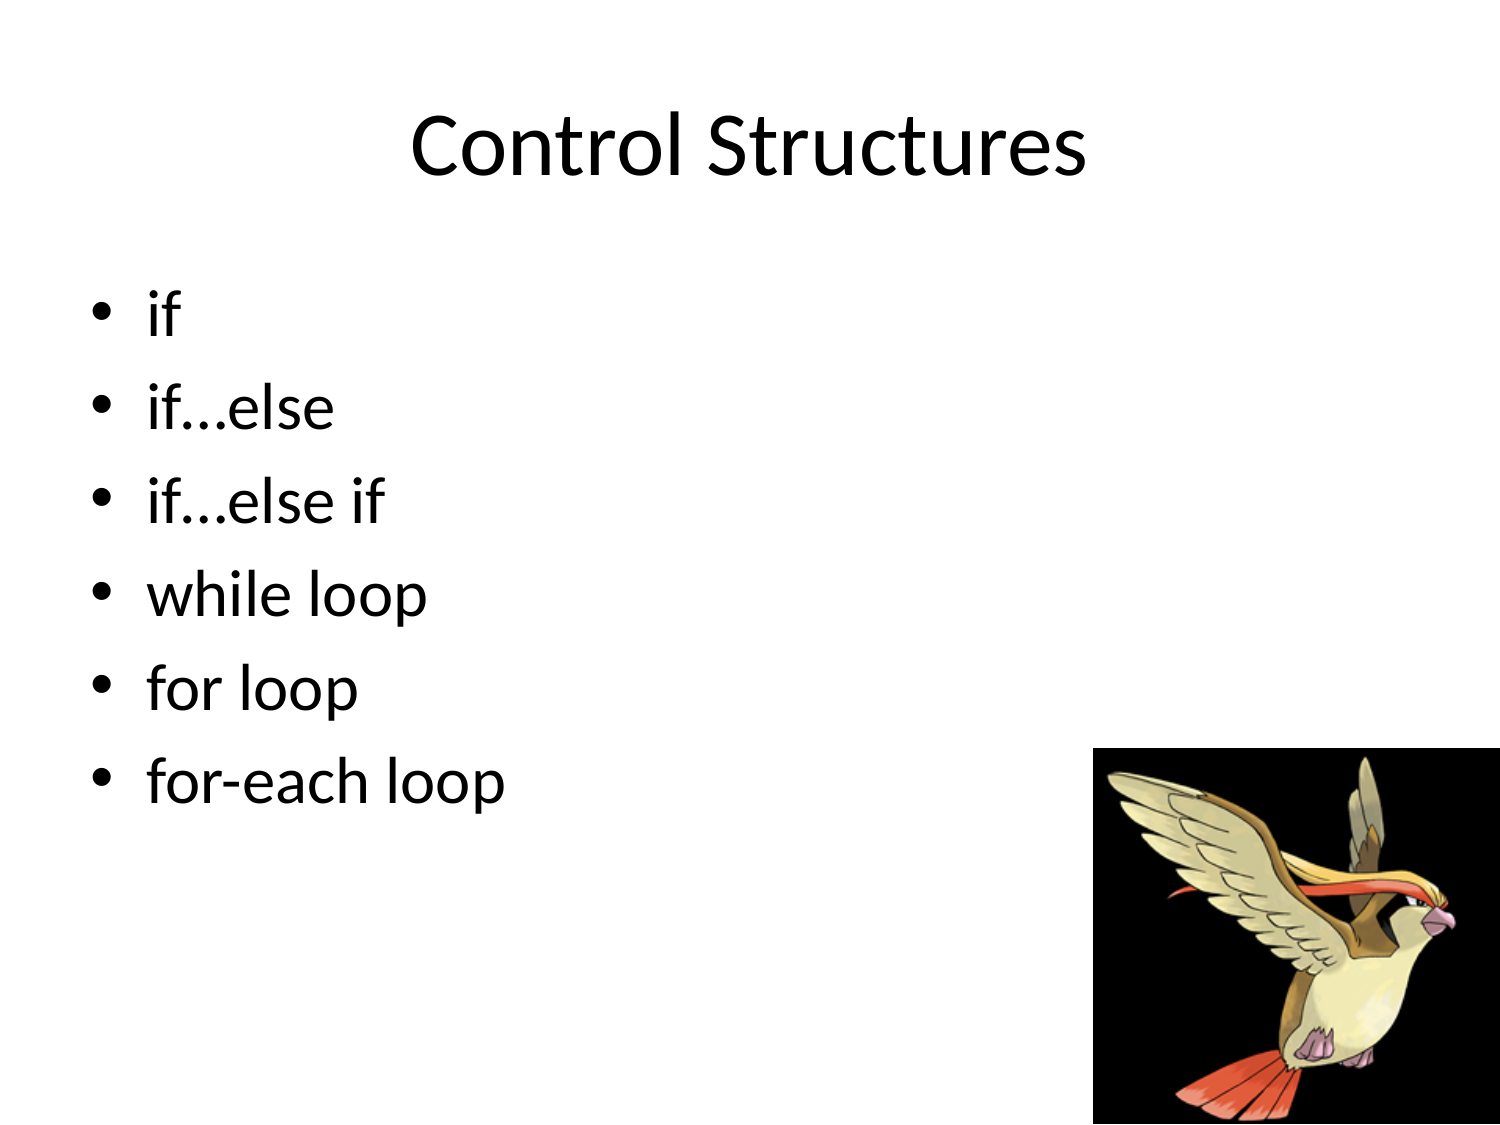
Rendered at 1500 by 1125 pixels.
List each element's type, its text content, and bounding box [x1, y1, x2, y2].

picture [1093, 747, 1500, 1124]
title Control Structures [75, 45, 1425, 233]
list if if…else if…else if while loop for loop for-each loop [75, 262, 1425, 1005]
